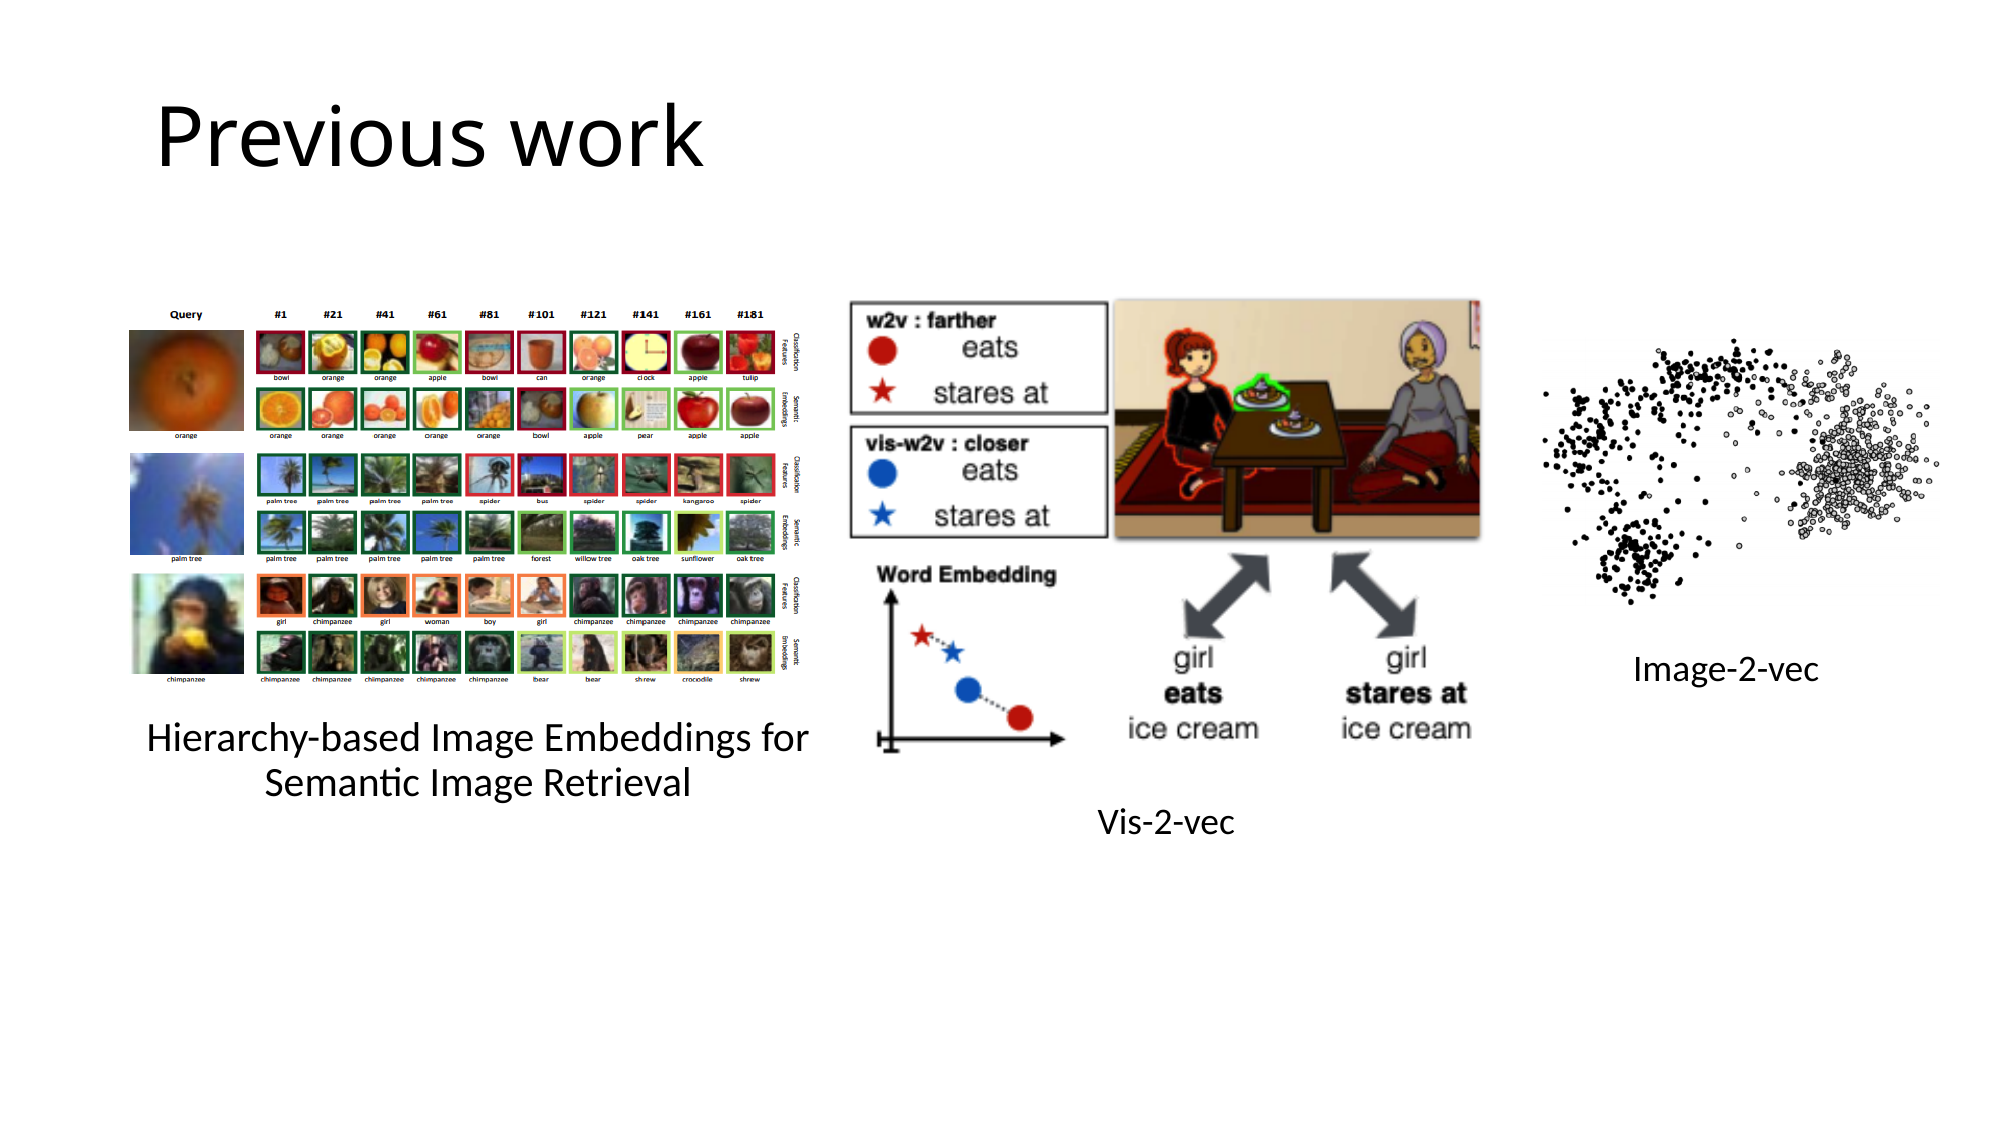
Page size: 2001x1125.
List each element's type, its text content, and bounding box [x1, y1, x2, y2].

picture [811, 268, 2000, 764]
picture [103, 295, 806, 691]
text_box Image-2-vec [1618, 636, 1835, 697]
list Hierarchy-based Image Embeddings for Semantic Image Retrieval [123, 708, 834, 821]
text_box Vis-2-vec [1083, 789, 1250, 850]
title Previous work [114, 49, 746, 193]
